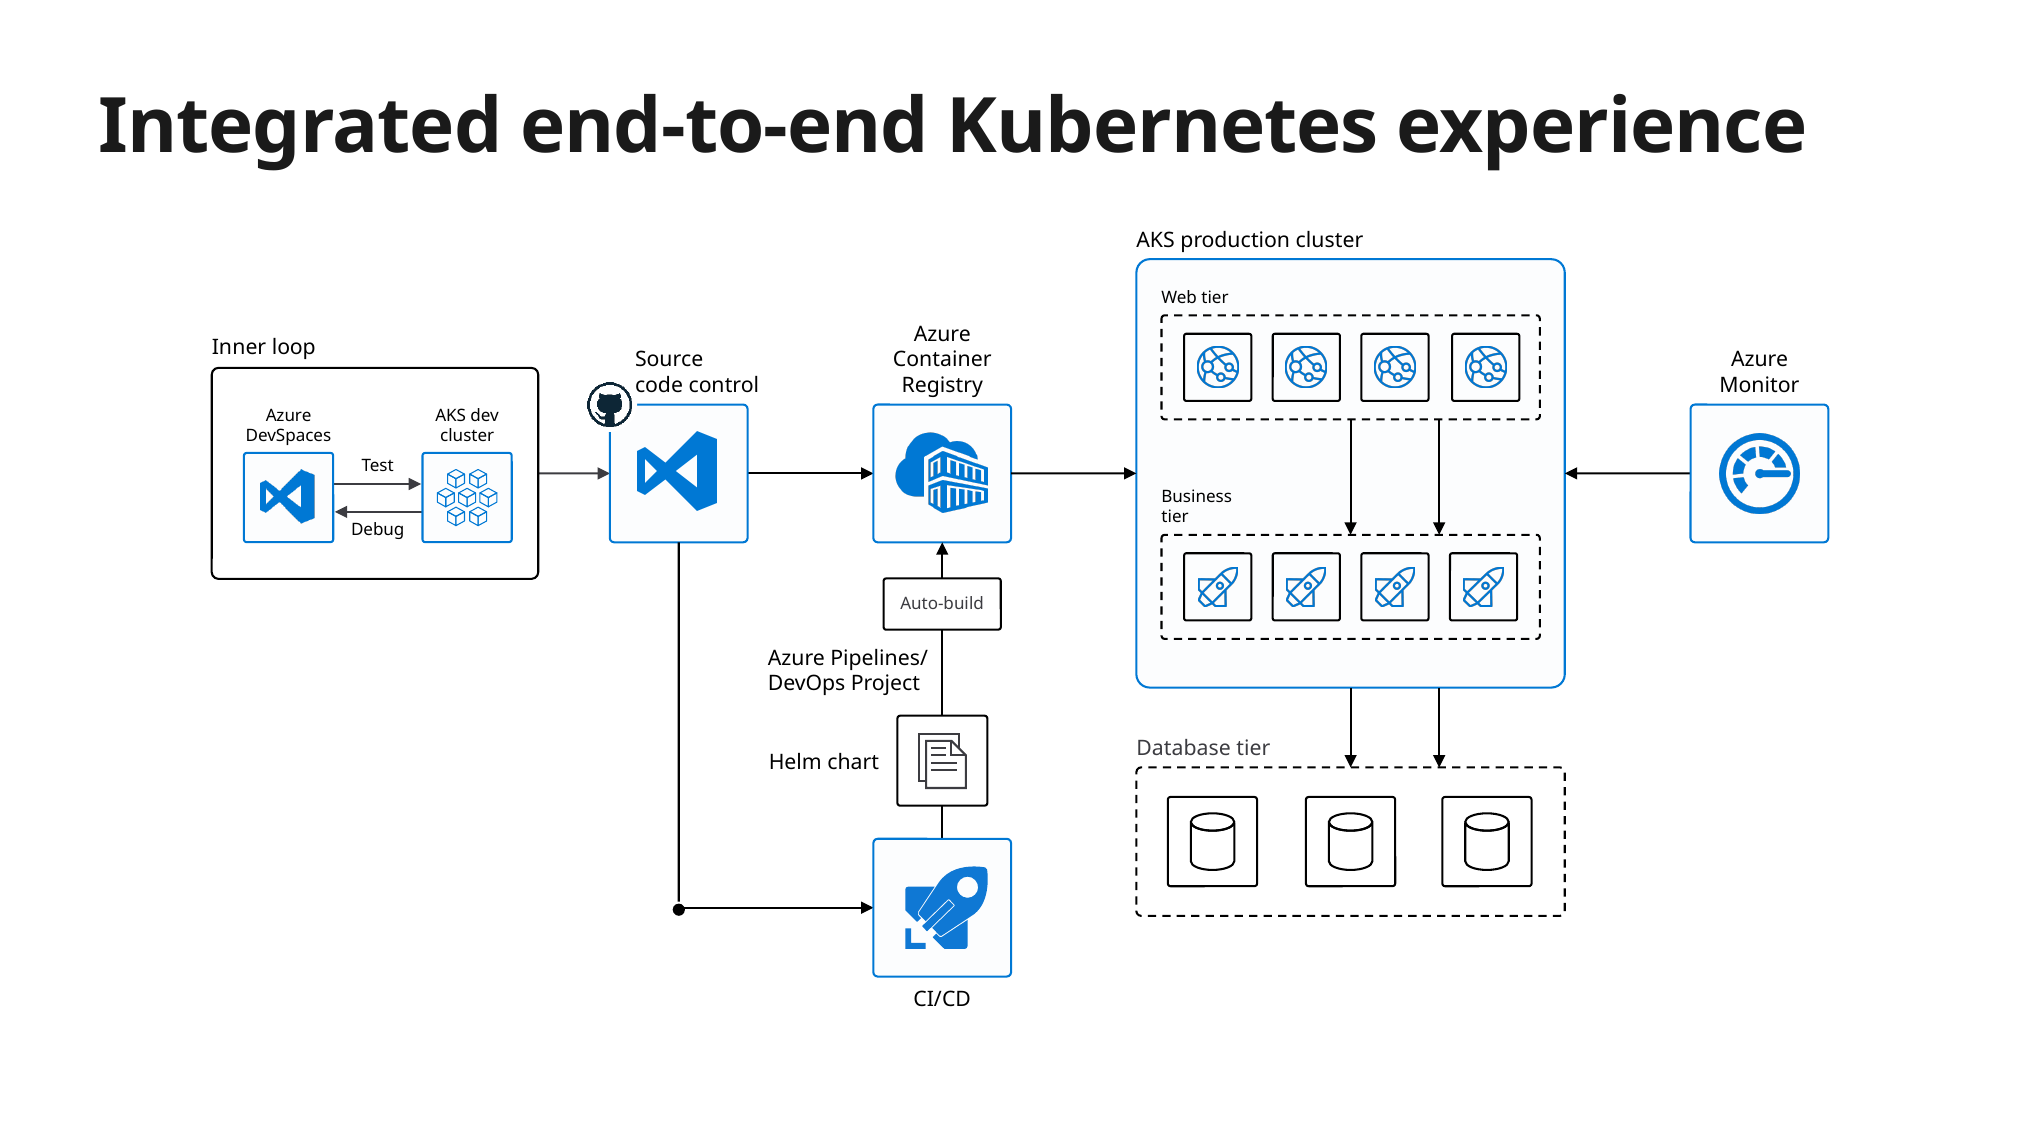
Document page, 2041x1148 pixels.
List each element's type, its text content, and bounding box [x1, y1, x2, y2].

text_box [1136, 224, 1565, 688]
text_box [1136, 733, 1565, 917]
text_box Source code control [635, 345, 773, 397]
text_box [873, 838, 1012, 1012]
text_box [1161, 285, 1541, 420]
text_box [1361, 553, 1429, 621]
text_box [1305, 796, 1396, 887]
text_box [1183, 333, 1252, 402]
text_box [1449, 553, 1518, 621]
text_box [671, 902, 686, 917]
text_box Auto-build [943, 577, 1002, 631]
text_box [873, 317, 1012, 543]
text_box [1451, 333, 1520, 402]
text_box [1272, 333, 1341, 402]
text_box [748, 715, 988, 806]
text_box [211, 332, 539, 580]
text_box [581, 376, 748, 543]
text_box Auto-build [882, 577, 941, 631]
text_box Azure Pipelines/ DevOps Project [767, 643, 934, 696]
text_box Integrated end-to-end Kubernetes experience [98, 76, 1942, 169]
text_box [1183, 553, 1252, 621]
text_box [1167, 796, 1258, 887]
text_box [1161, 504, 1541, 640]
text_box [1272, 553, 1341, 621]
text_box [1442, 796, 1532, 887]
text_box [1690, 343, 1829, 543]
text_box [1361, 333, 1429, 402]
